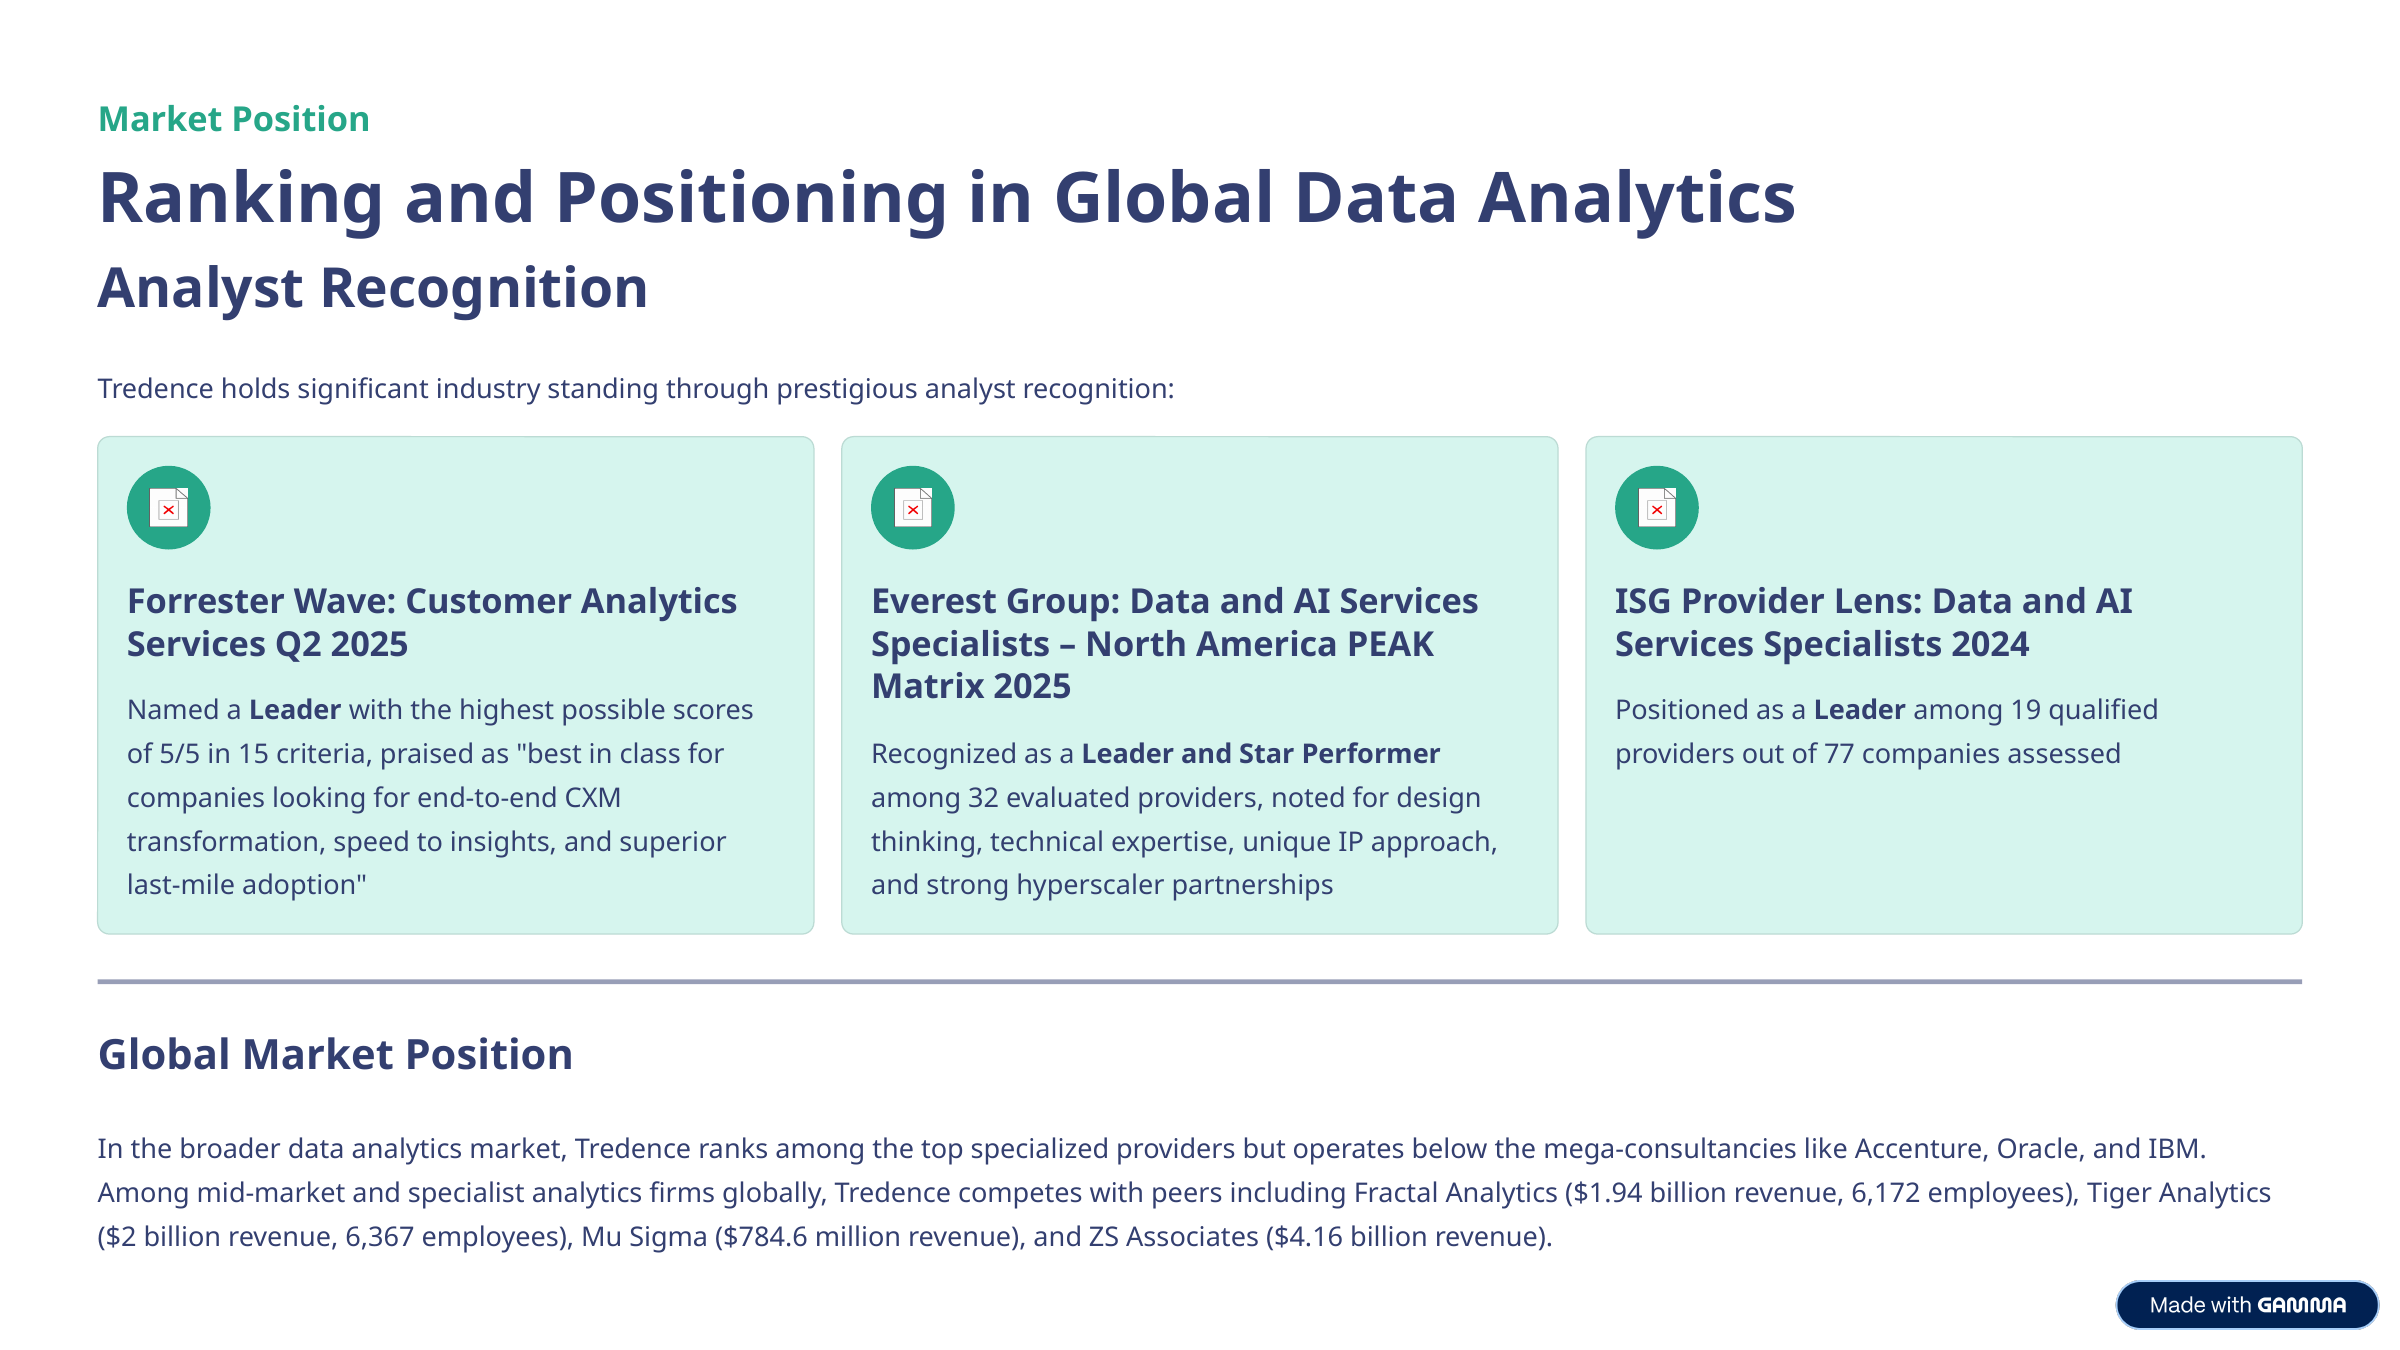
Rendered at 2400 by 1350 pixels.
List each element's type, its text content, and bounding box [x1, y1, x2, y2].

text_box Positioned as a Leader among 19 qualified providers out of 77 companies assessed [1615, 681, 2274, 771]
picture [893, 488, 932, 527]
text_box Forrester Wave: Customer Analytics Services Q2 2025 [126, 577, 785, 665]
text_box Market Position [97, 95, 448, 140]
text_box Named a Leader with the highest possible scores of 5/5 in 15 criteria, praised as "best in class for companies looking for end-to-end CXM transformation, speed to insights, and superior last-mile adoption" [126, 681, 785, 905]
text_box Global Market Position [97, 1026, 698, 1079]
text_box [1615, 465, 1699, 550]
picture [2106, 1271, 2389, 1339]
text_box [97, 436, 814, 935]
text_box Tredence holds significant industry standing through prestigious analyst recognition: [97, 360, 2303, 406]
text_box Analyst Recognition [97, 248, 810, 319]
picture [149, 488, 188, 527]
text_box [871, 465, 955, 550]
picture [1638, 488, 1676, 527]
text_box [1585, 436, 2303, 935]
text_box [841, 436, 1559, 935]
text_box [97, 979, 2303, 985]
text_box Everest Group: Data and AI Services Specialists – North America PEAK Matrix 2025 [871, 577, 1529, 709]
text_box Recognized as a Leader and Star Performer among 32 evaluated providers, noted for design thinking, technical expertise, unique IP approach, and strong hyperscaler partnerships [871, 725, 1529, 904]
text_box Ranking and Positioning in Global Data Analytics [97, 150, 2224, 238]
text_box ISG Provider Lens: Data and AI Services Specialists 2024 [1615, 577, 2274, 665]
text_box In the broader data analytics market, Tredence ranks among the top specialized providers but operates below the mega-consultancies like Accenture, Oracle, and IBM. Among mid-market and specialist analytics firms globally, Tredence competes with peers including Fractal Analytics ($1.94 billion revenue, 6,172 employees), Tiger Analytics ($2 billion revenue, 6,367 employees), Mu Sigma ($784.6 million revenue), and ZS Associates ($4.16 billion revenue). [97, 1120, 2303, 1255]
text_box [126, 465, 211, 550]
